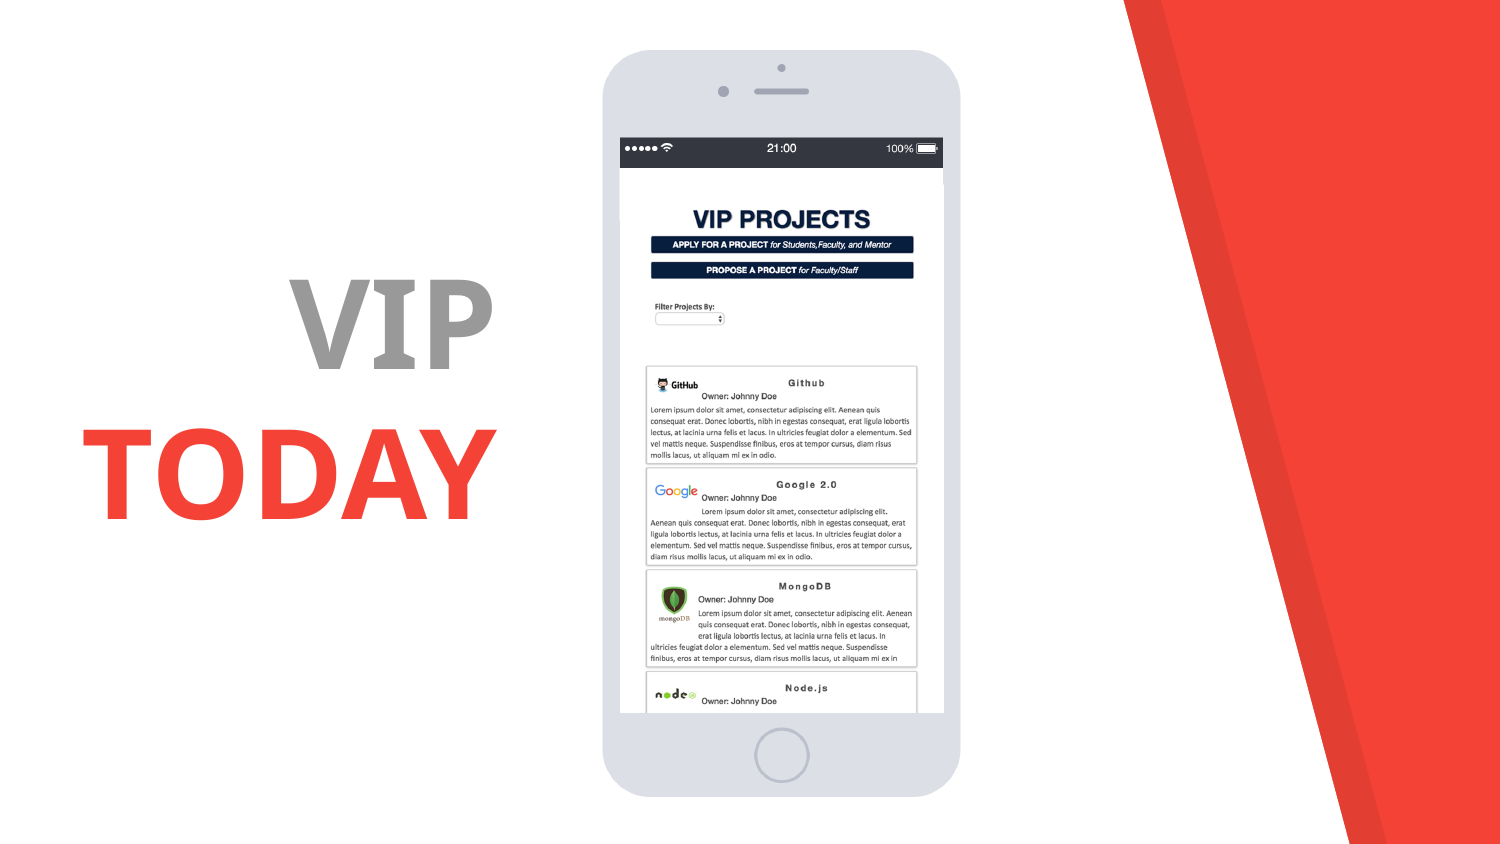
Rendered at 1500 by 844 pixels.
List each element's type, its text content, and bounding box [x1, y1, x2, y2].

text_box VIP TODAY [0, 142, 300, 648]
picture [305, 21, 1267, 823]
